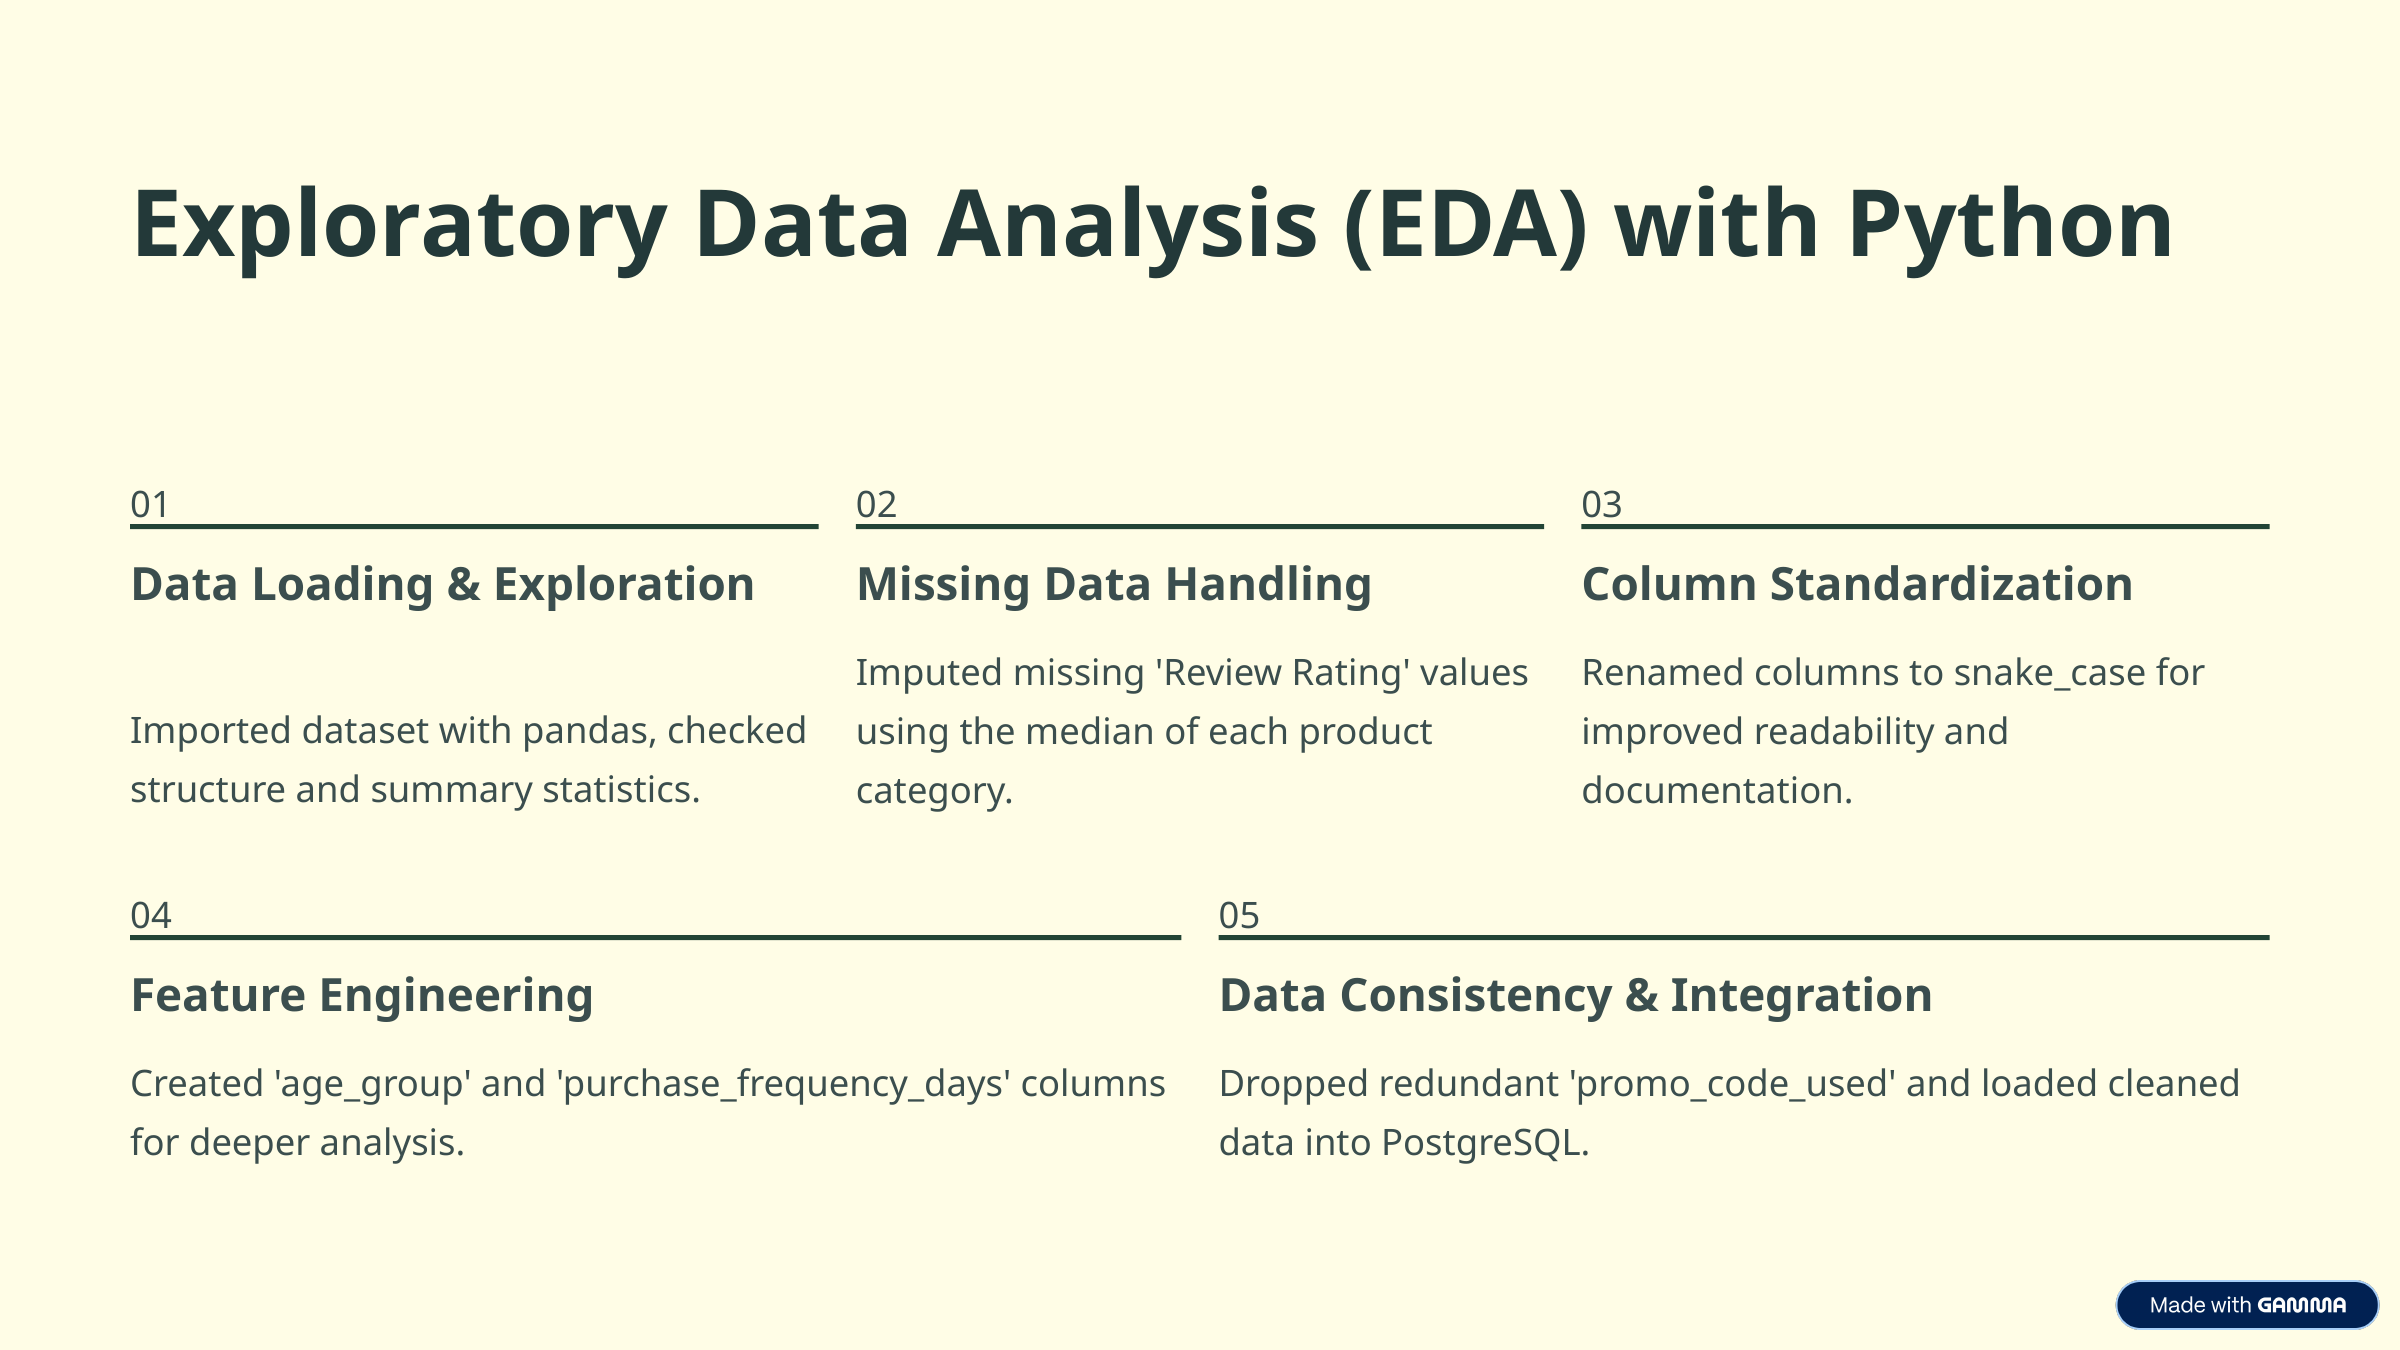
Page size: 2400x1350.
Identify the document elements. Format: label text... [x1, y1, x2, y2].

text_box Renamed columns to snake_case for improved readability and documentation. [1581, 633, 2270, 753]
text_box [130, 935, 1182, 941]
text_box 05 [1218, 876, 1256, 924]
text_box Column Standardization [1581, 552, 2208, 611]
text_box Imputed missing 'Review Rating' values using the median of each product category. [855, 633, 1545, 812]
text_box [130, 524, 819, 530]
picture [2106, 1271, 2389, 1339]
text_box 03 [1581, 465, 1619, 513]
text_box 01 [130, 465, 168, 513]
text_box Feature Engineering [130, 963, 643, 1022]
text_box Imported dataset with pandas, checked structure and summary statistics. [130, 691, 819, 811]
text_box Missing Data Handling [855, 552, 1429, 611]
text_box 04 [130, 876, 168, 924]
text_box Dropped redundant 'promo_code_used' and loaded cleaned data into PostgreSQL. [1218, 1044, 2270, 1164]
text_box Exploratory Data Analysis (EDA) with Python [130, 158, 2270, 392]
text_box Created 'age_group' and 'purchase_frequency_days' columns for deeper analysis. [130, 1044, 1182, 1164]
text_box Data Consistency & Integration [1218, 963, 2013, 1022]
text_box [1581, 524, 2270, 530]
text_box [855, 524, 1545, 530]
text_box [1218, 935, 2270, 941]
text_box 02 [855, 465, 893, 513]
text_box Data Loading & Exploration [130, 552, 819, 669]
